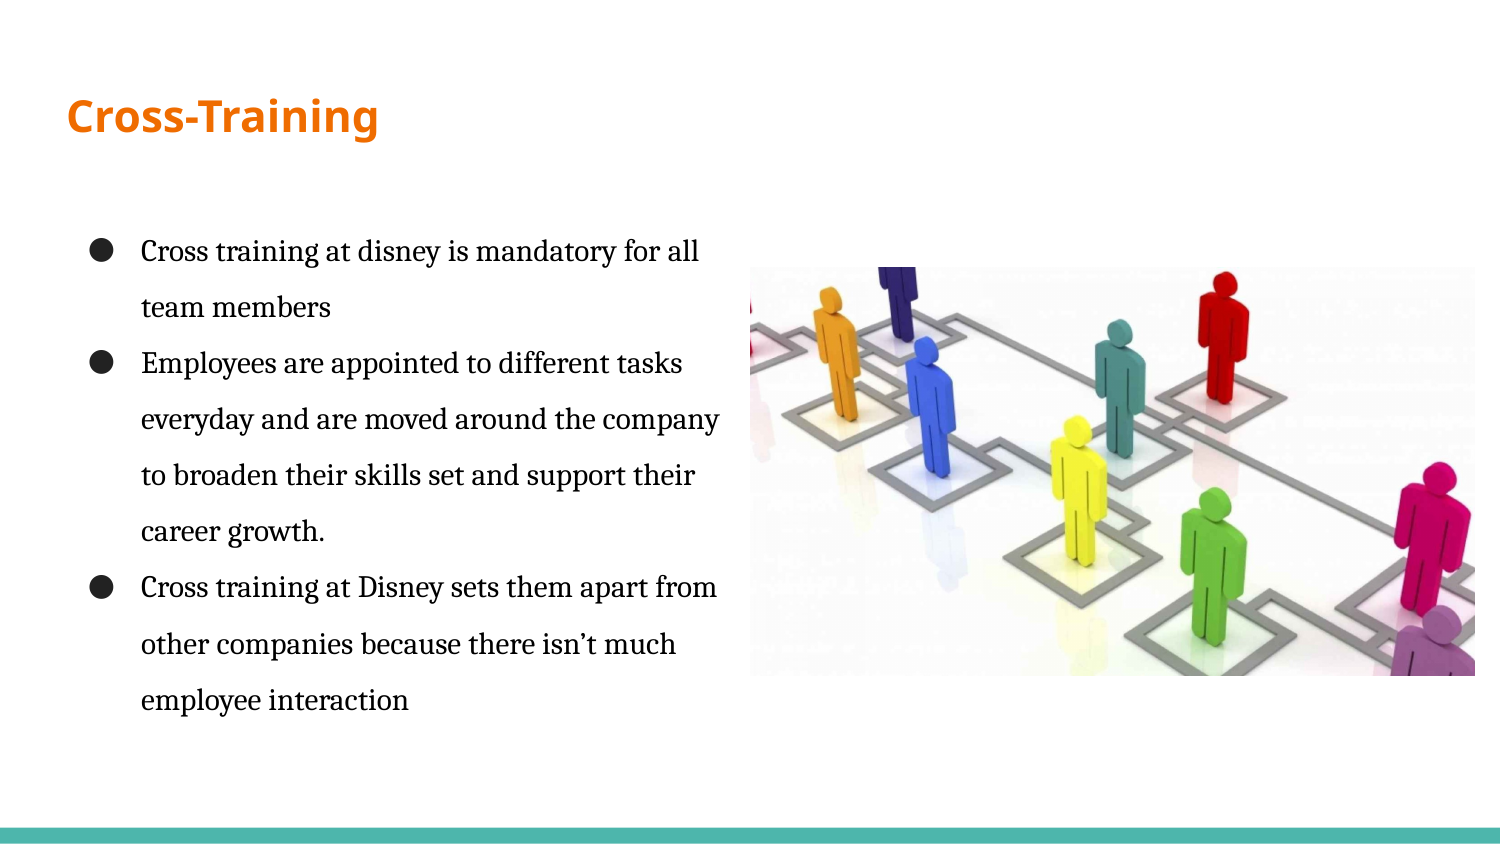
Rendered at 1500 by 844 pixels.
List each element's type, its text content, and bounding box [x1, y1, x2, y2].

list Cross training at disney is mandatory for all team members Employees are appointed to different tasks everyday and are moved around the company to broaden their skills set and support their career growth. Cross training at Disney sets them apart from other companies because there isn’t much employee interaction [51, 196, 750, 822]
picture [749, 267, 1476, 676]
title Cross-Training [51, 72, 439, 189]
